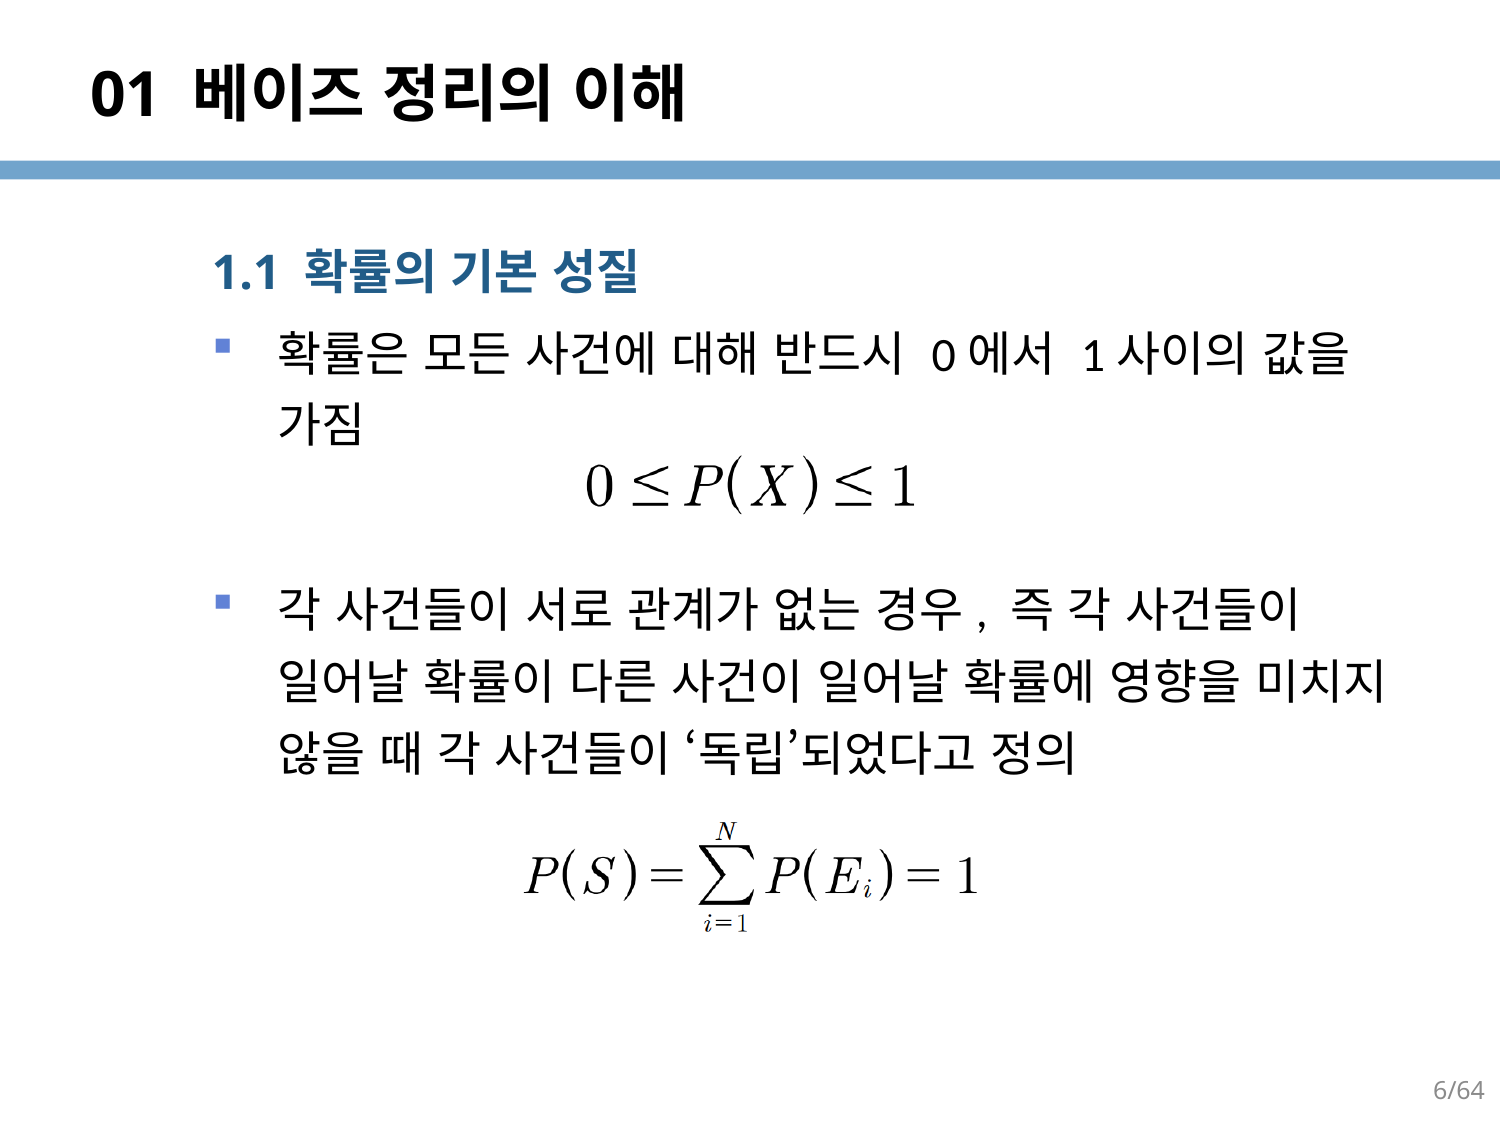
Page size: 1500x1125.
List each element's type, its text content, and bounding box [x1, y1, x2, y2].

picture [582, 451, 918, 516]
list 1.1 확률의 기본 성질 확률은 모든 사건에 대해 반드시 0에서 1사이의 값을 가짐 각 사건들이 서로 관계가 없는 경우, 즉 각 사건들이 일어날 확률이 다른 사건이 일어날 확률에 영향을 미치지 않을 때 각 사건들이 ‘독립’되었다고 정의 [75, 219, 1425, 1066]
slide_number 6/64 [1149, 1061, 1500, 1122]
picture [520, 814, 980, 936]
title 01 베이즈 정리의 이해 [75, 45, 1250, 139]
